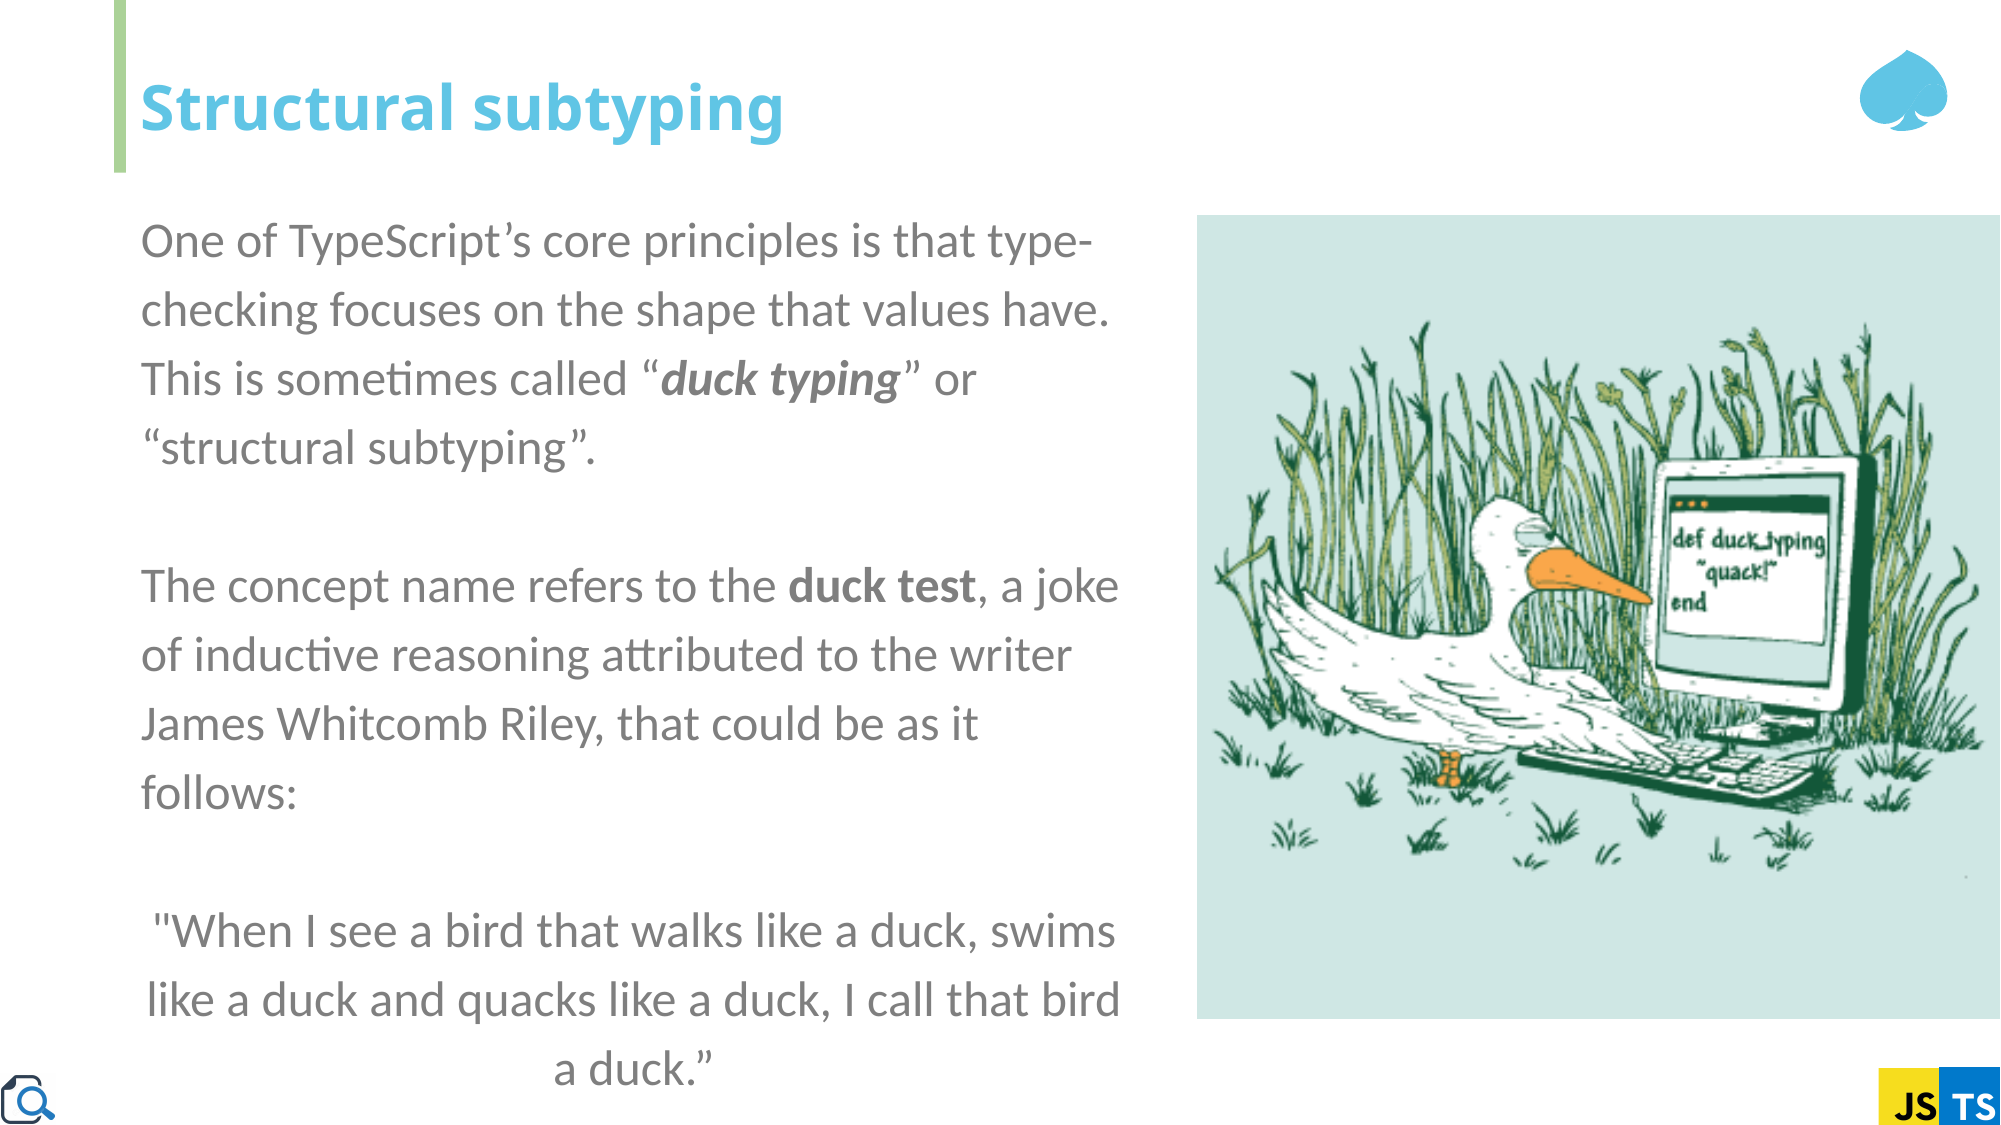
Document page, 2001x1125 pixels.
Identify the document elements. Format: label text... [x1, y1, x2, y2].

picture [1878, 1067, 2000, 1125]
list One of TypeScript’s core principles is that type-checking focuses on the shape that values have. This is sometimes called “duck typing” or “structural subtyping”. The concept name refers to the duck test, a joke of inductive reasoning attributed to the writer James Whitcomb Riley, that could be as it follows: "When I see a bird that walks like a duck, swims like a duck and quacks like a duck, I call that bird a duck.” [140, 290, 1128, 1003]
title Structural subtyping [140, 60, 1328, 143]
picture [0, 1073, 57, 1125]
picture [1196, 215, 2000, 1019]
